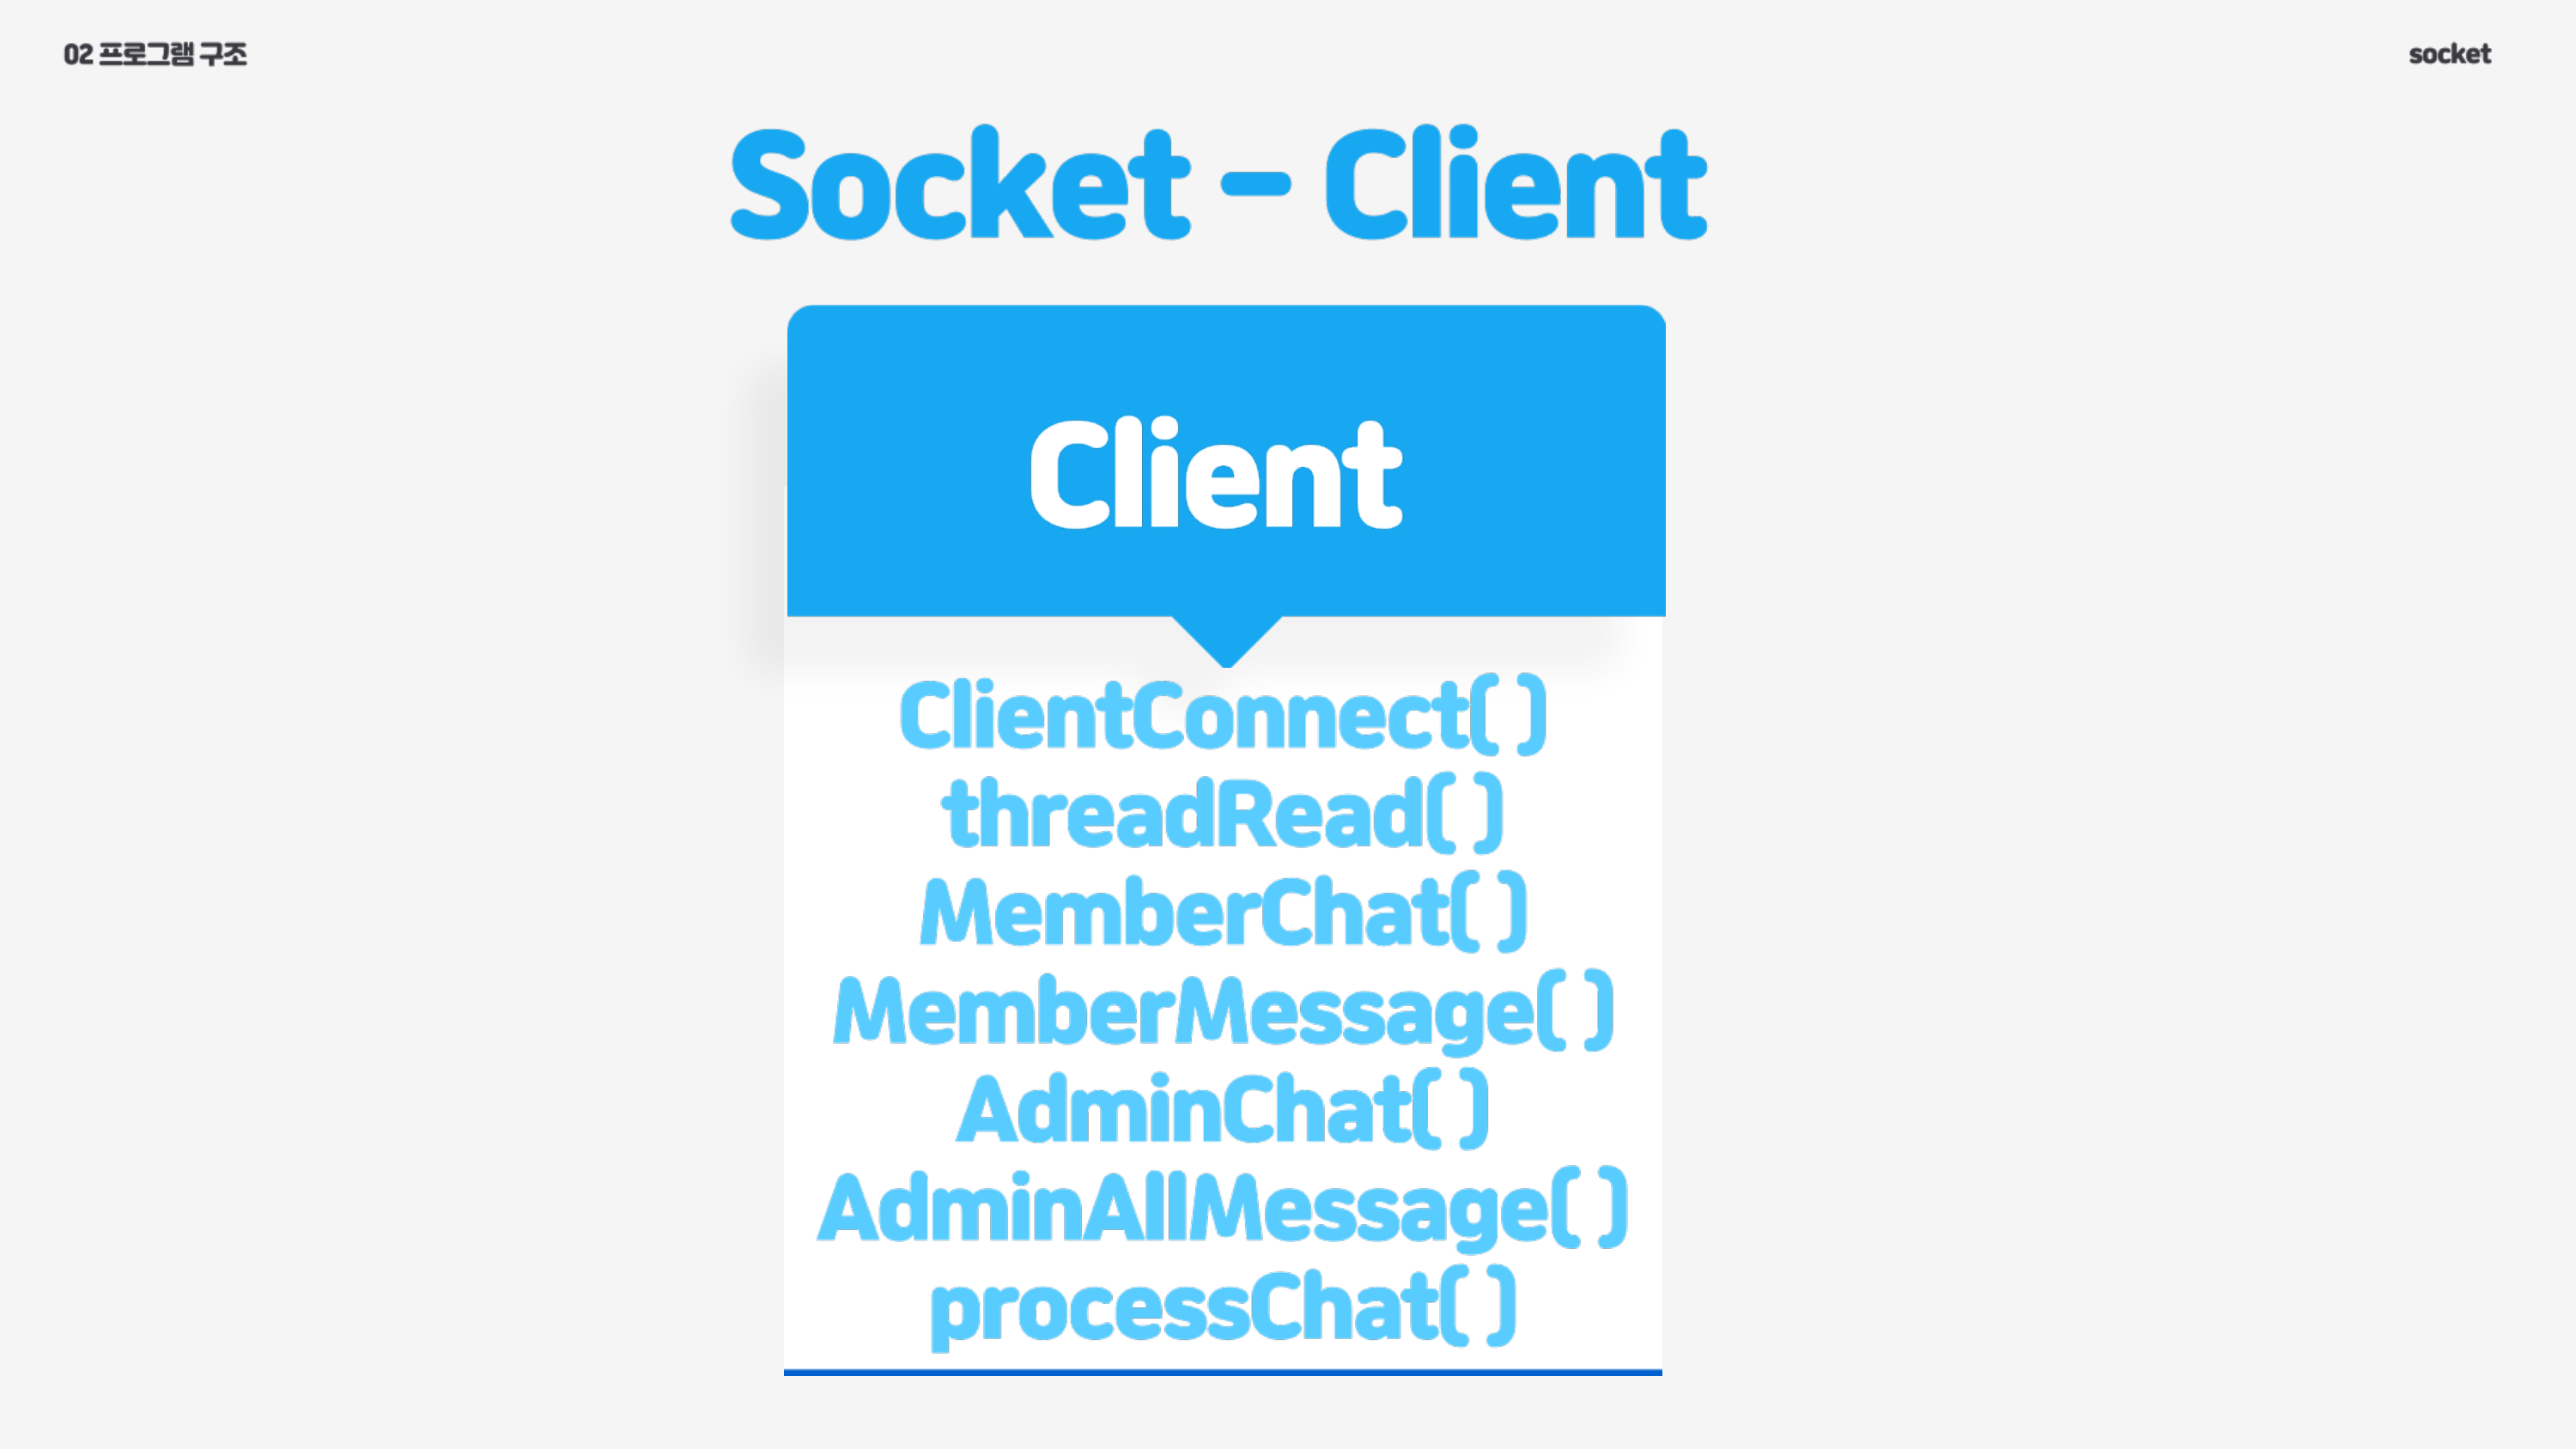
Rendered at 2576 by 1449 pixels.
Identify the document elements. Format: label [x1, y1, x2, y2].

text_box [784, 322, 1666, 645]
picture [2365, 33, 2504, 78]
picture [58, 33, 261, 79]
picture [307, 72, 2063, 1449]
